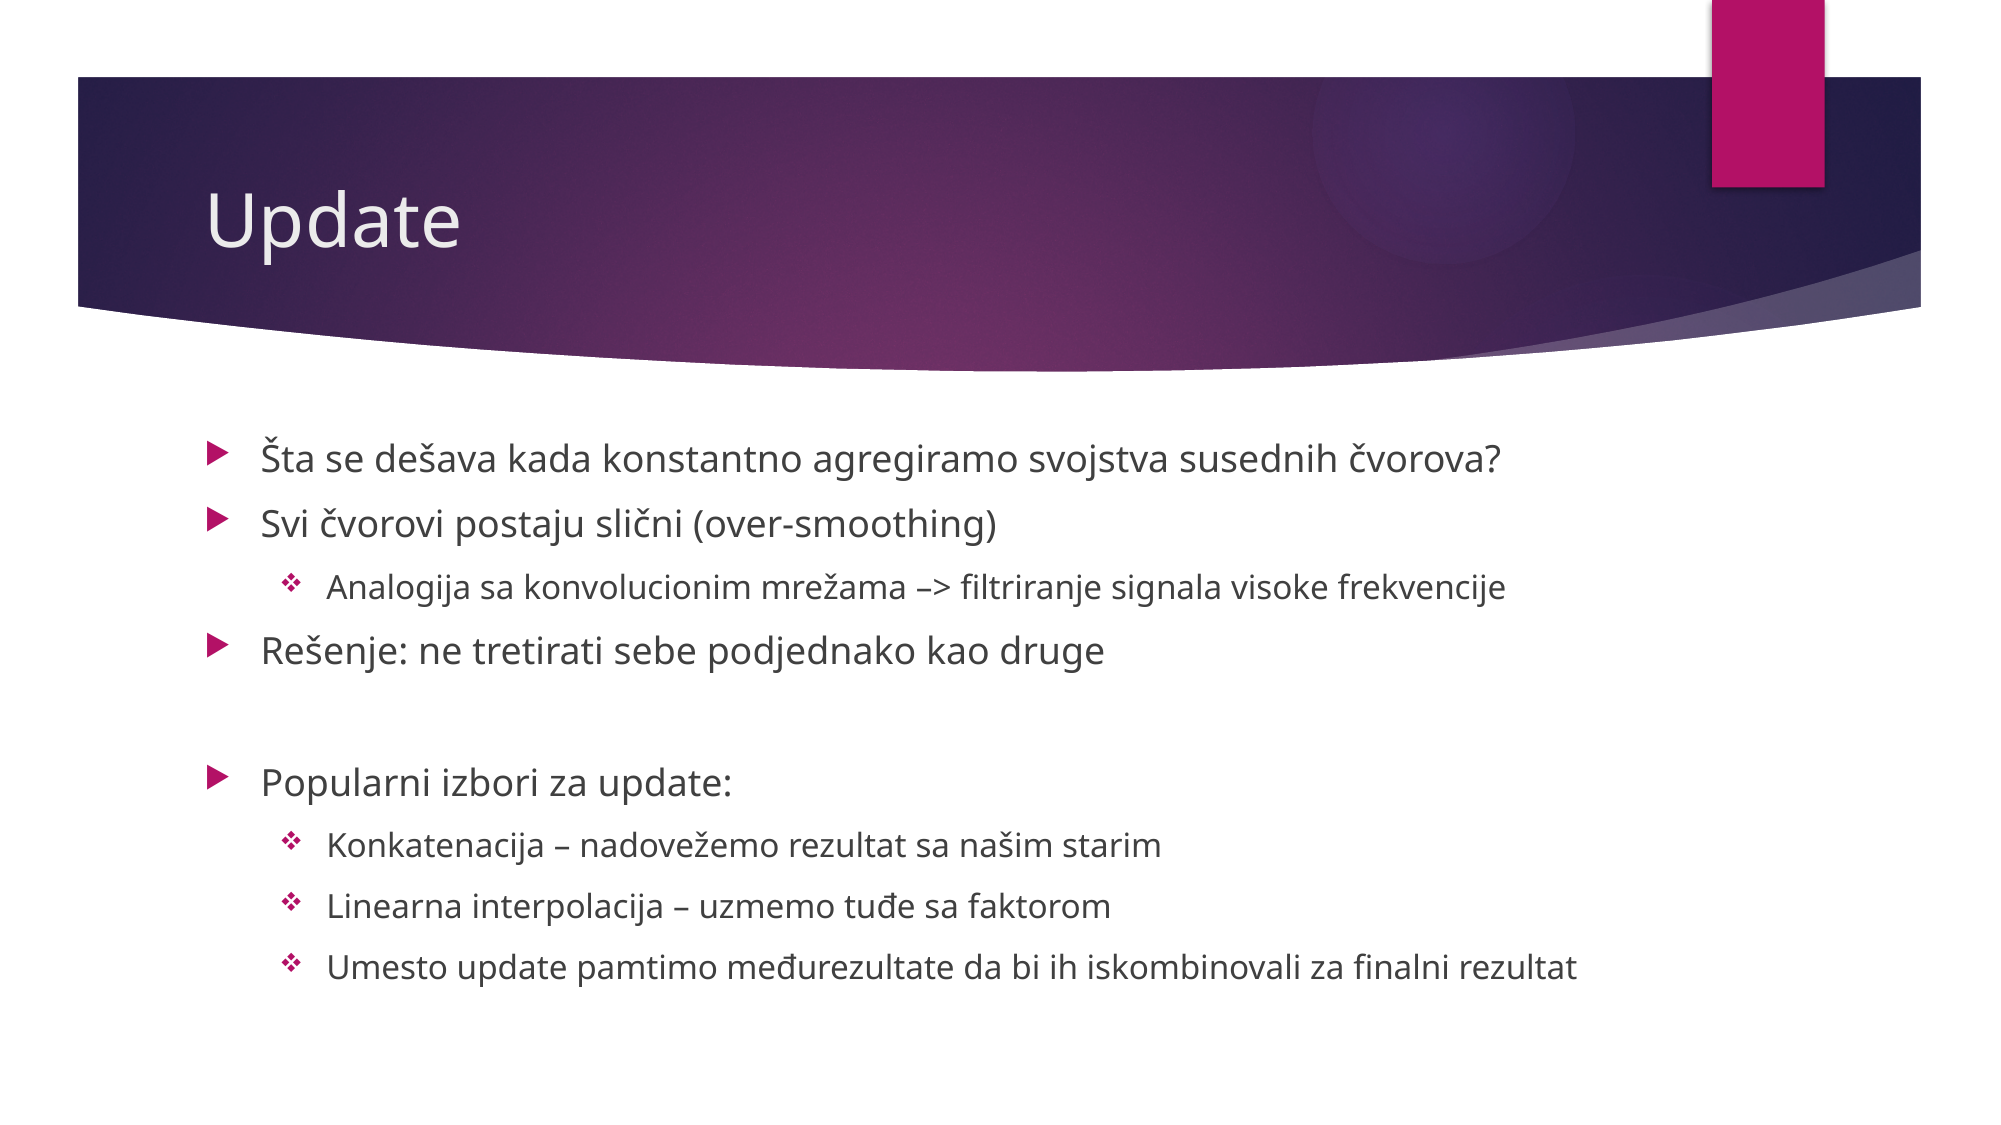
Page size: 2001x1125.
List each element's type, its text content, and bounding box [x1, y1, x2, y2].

title Update [189, 159, 1627, 276]
